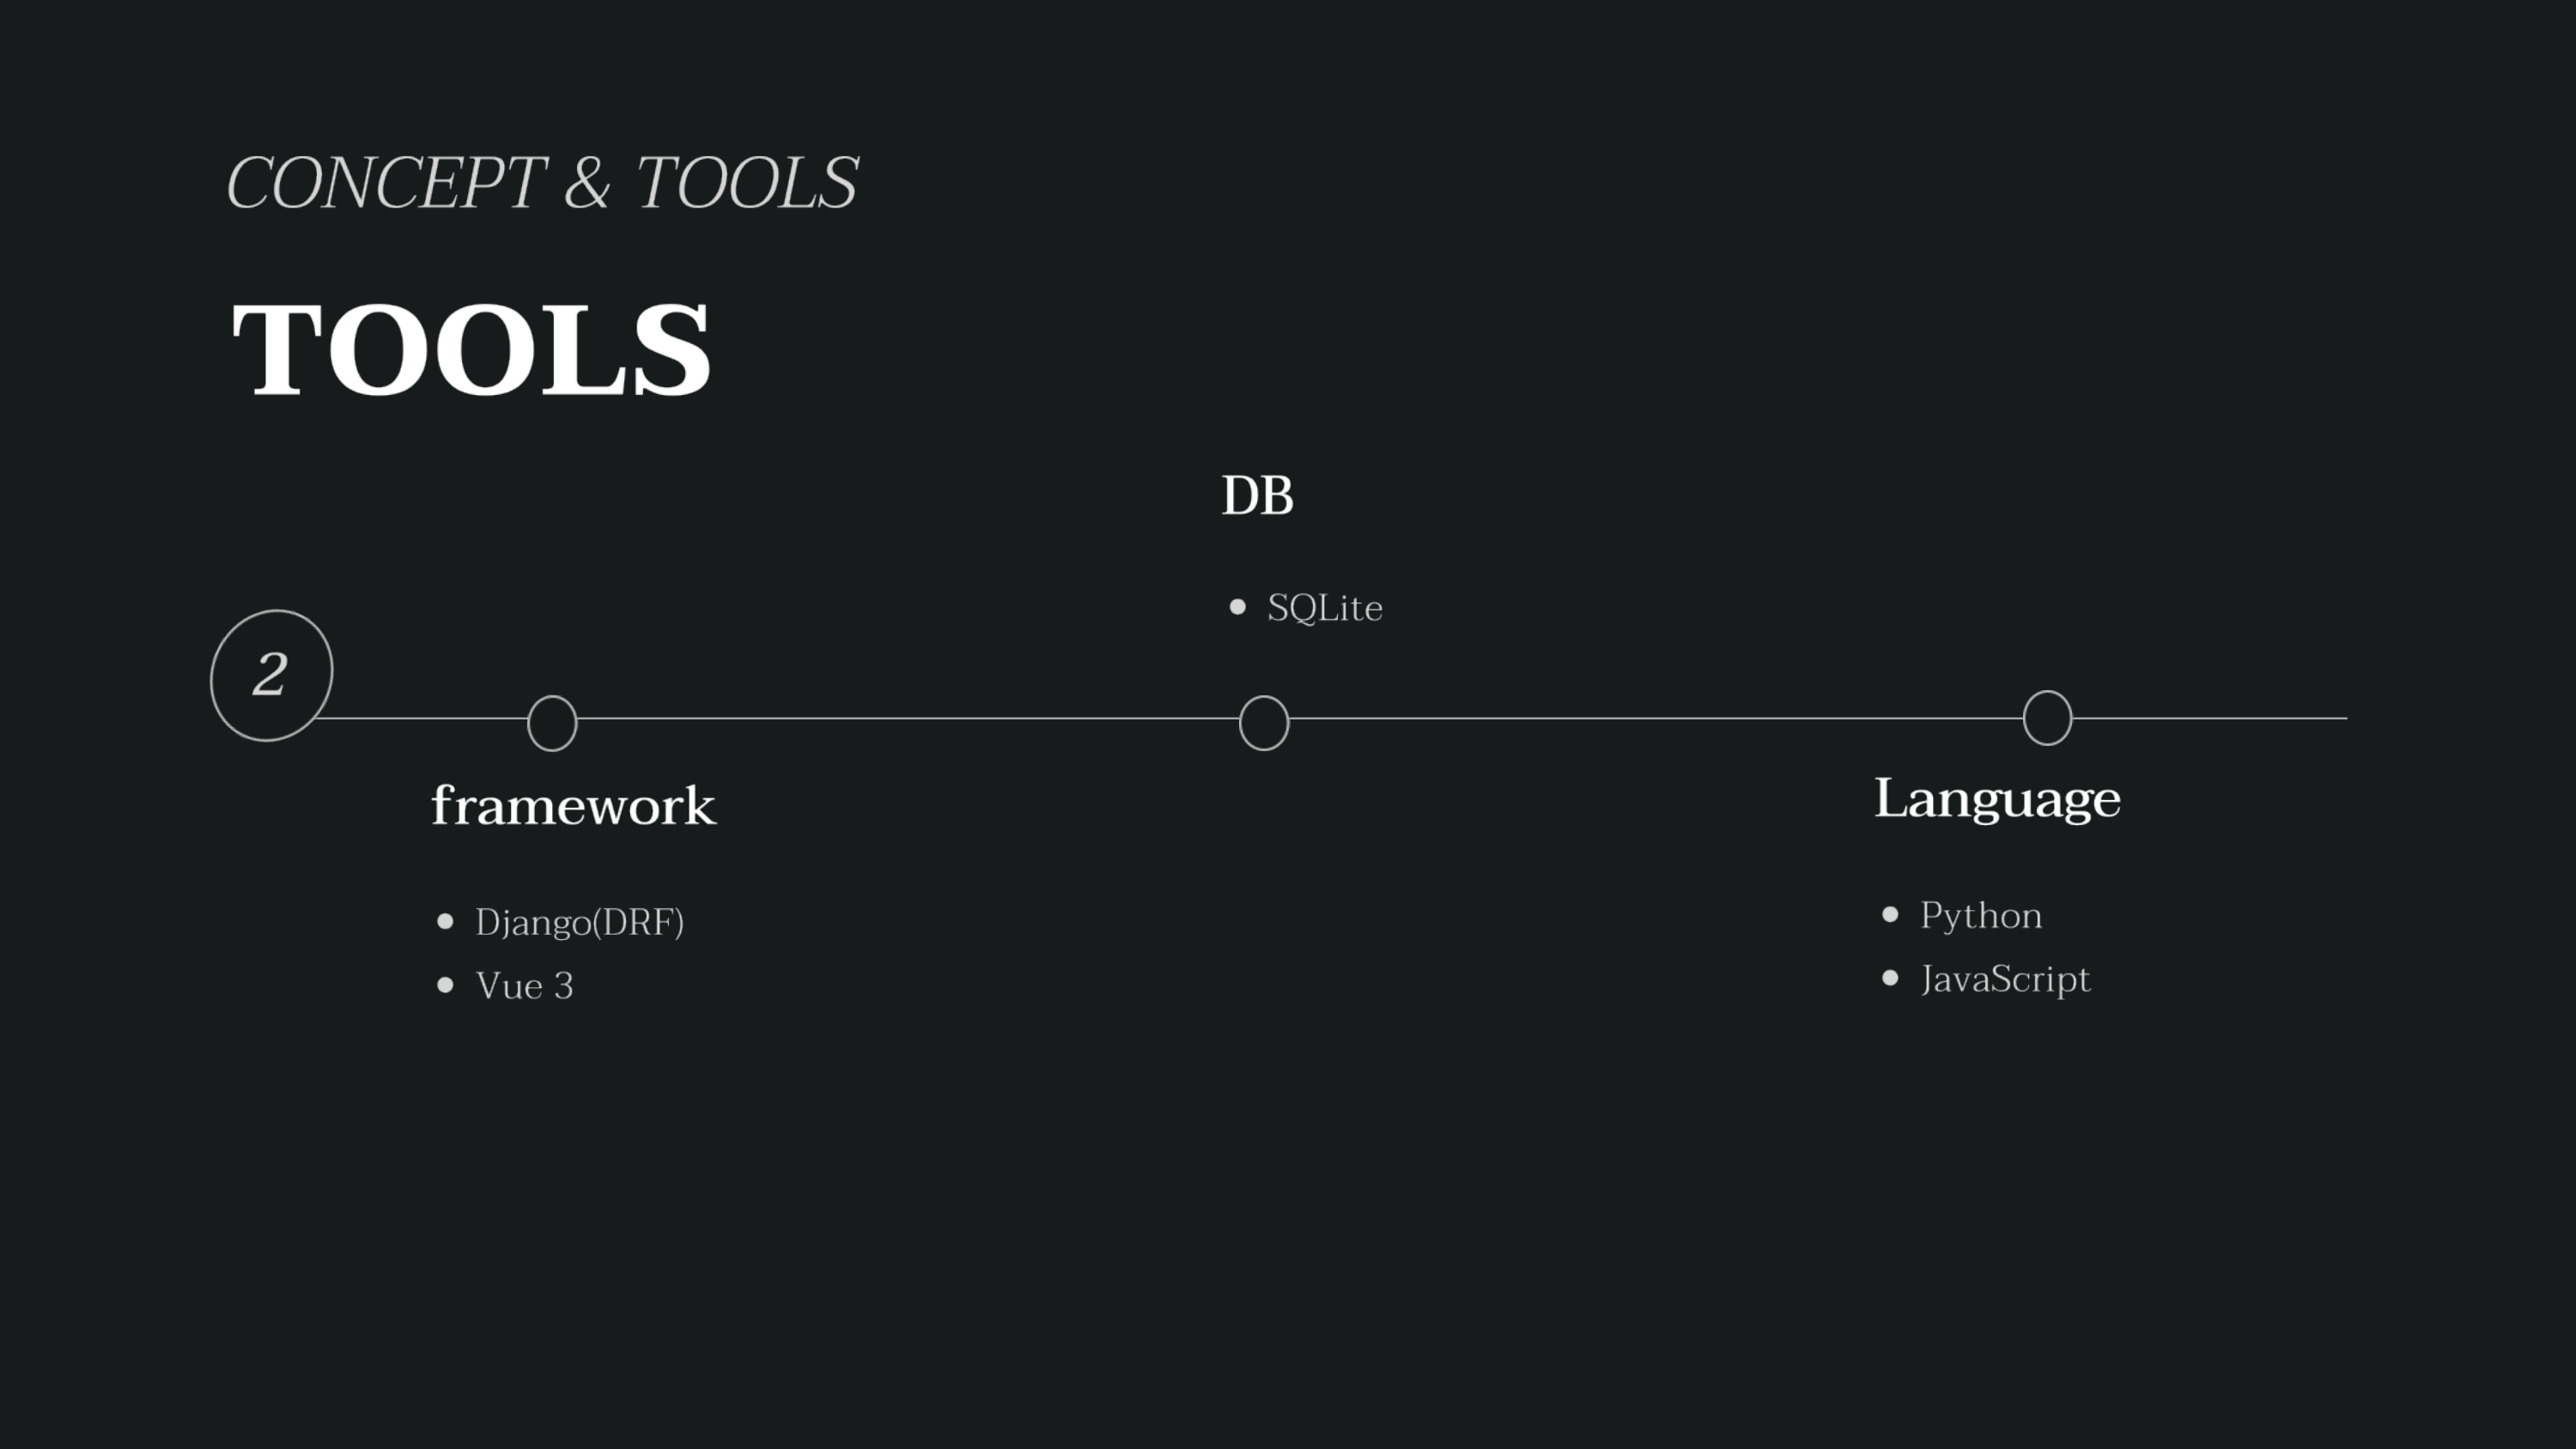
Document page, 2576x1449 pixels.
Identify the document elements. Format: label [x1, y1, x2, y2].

picture [189, 590, 2348, 1063]
picture [1205, 443, 1423, 671]
picture [191, 101, 939, 548]
